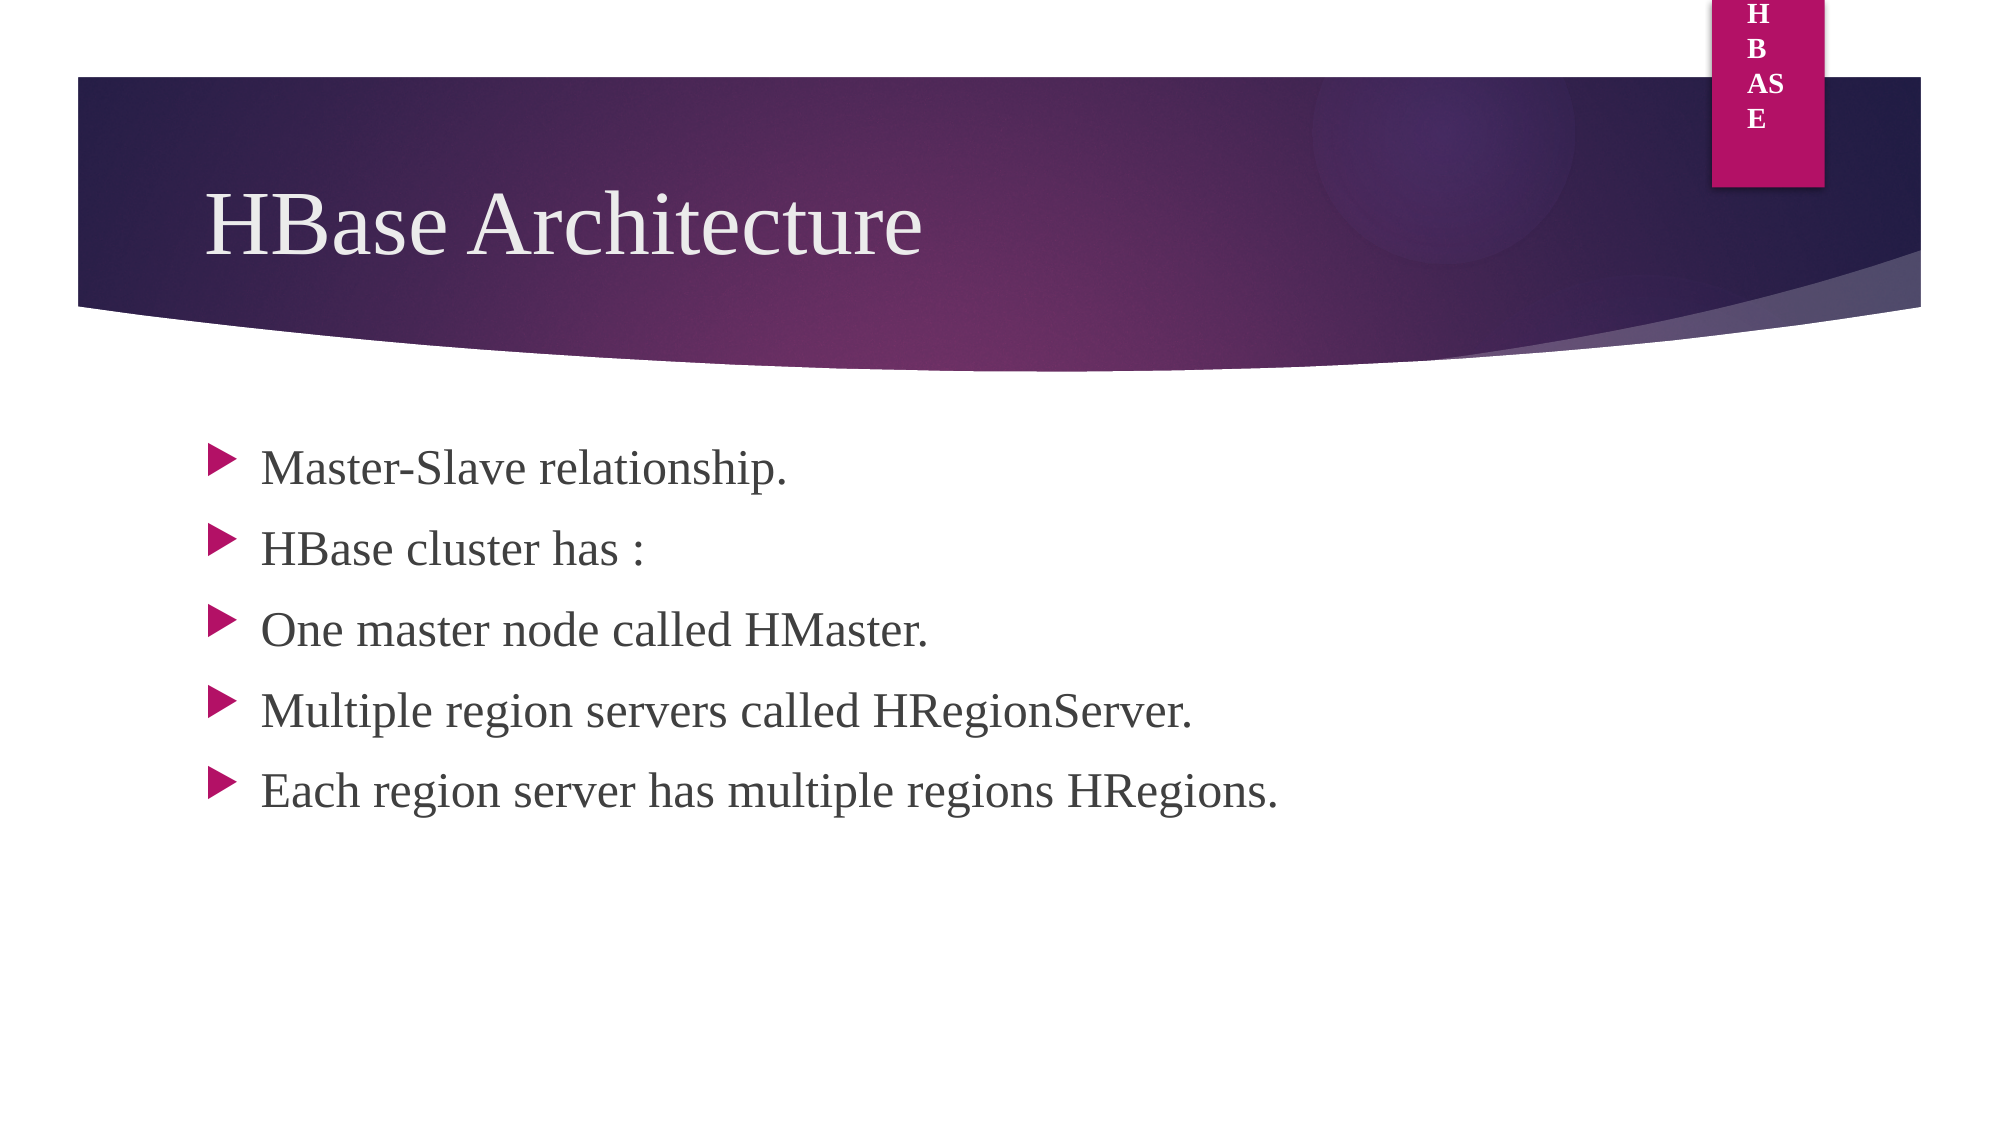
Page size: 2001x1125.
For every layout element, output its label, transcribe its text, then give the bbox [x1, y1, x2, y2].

text_box HBASE [1732, 0, 1801, 142]
title HBase Architecture [189, 159, 1627, 276]
list Master-Slave relationship. HBase cluster has : One master node called HMaster. Multiple region servers called HRegionServer. Each region server has multiple regions HRegions. [189, 427, 1638, 988]
